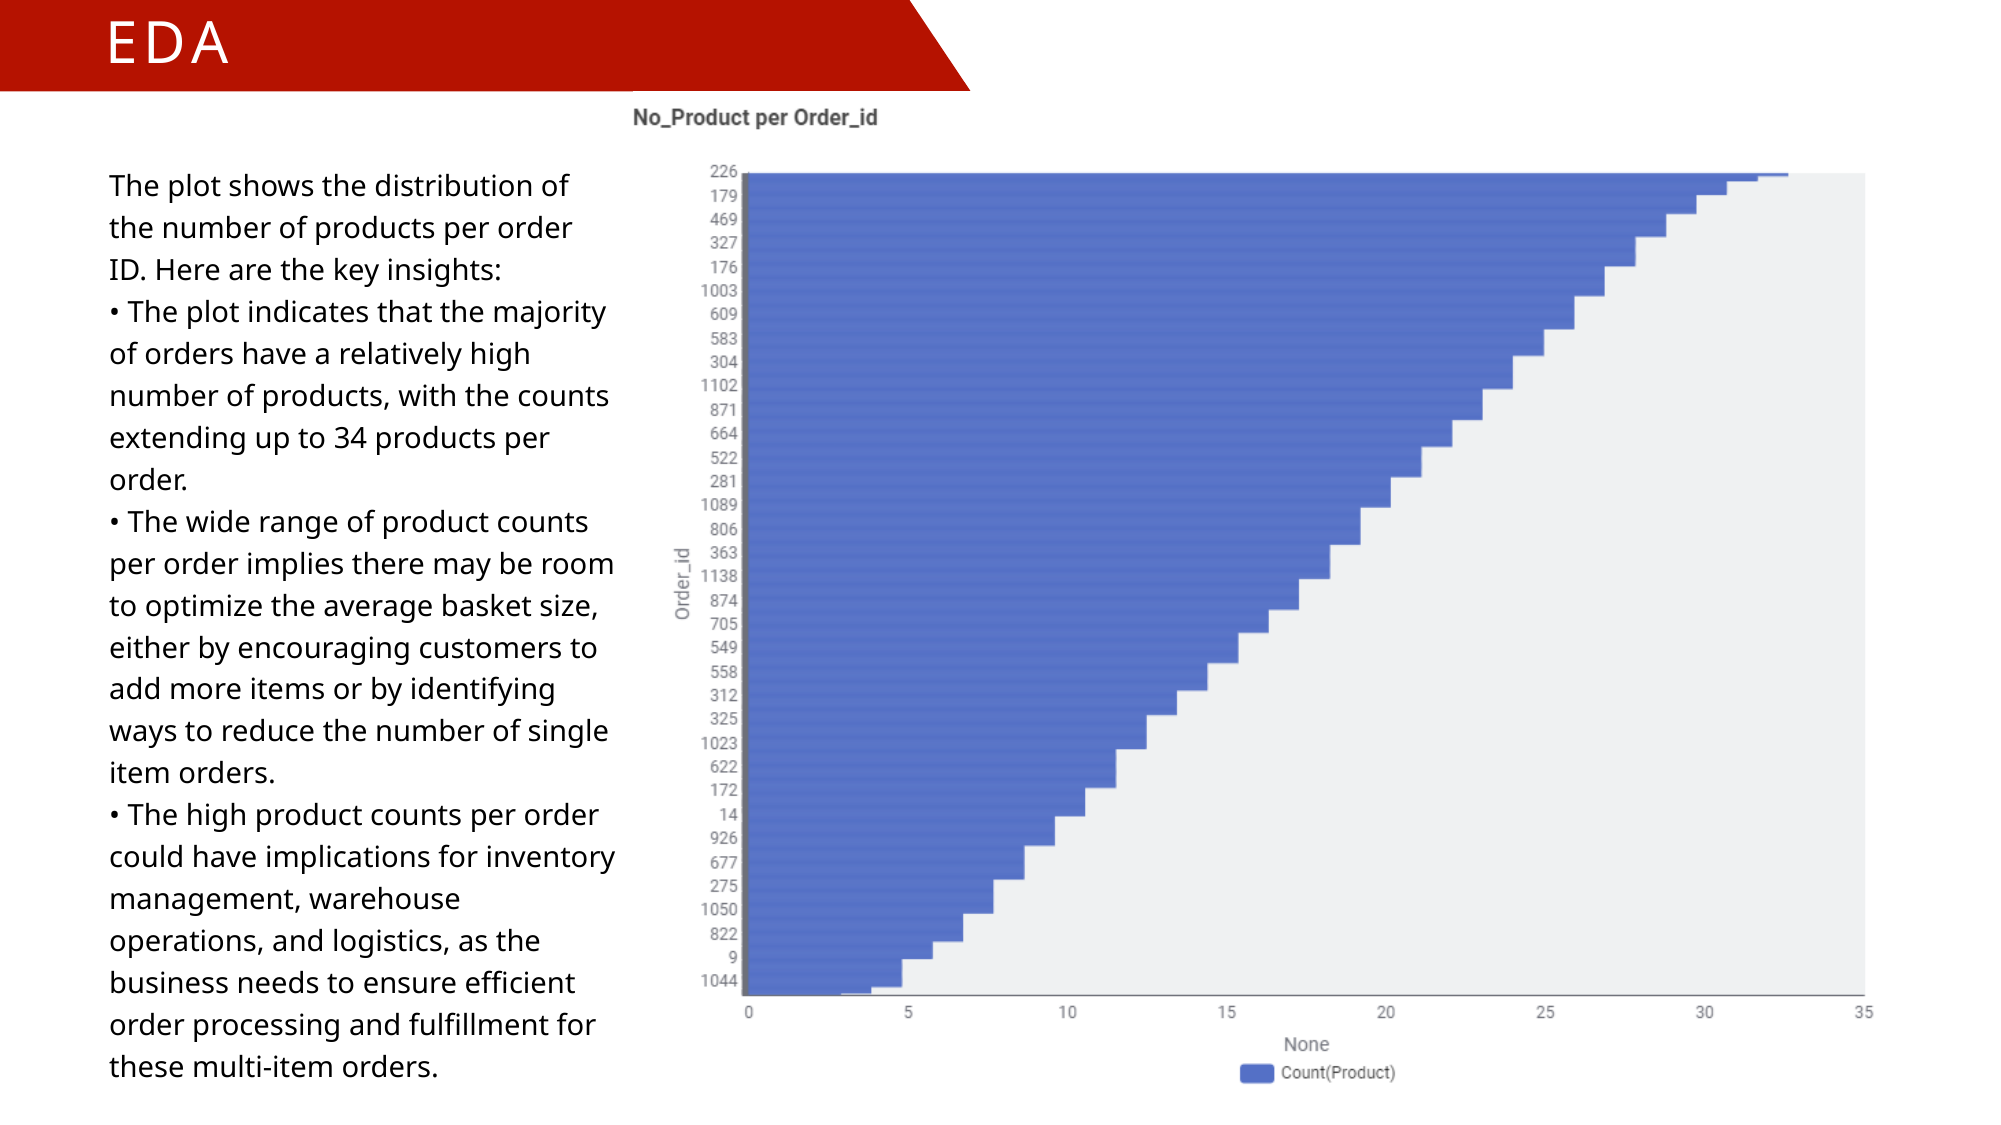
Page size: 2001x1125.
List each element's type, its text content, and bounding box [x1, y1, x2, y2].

text_box The plot shows the distribution of the number of products per order ID. Here are the key insights: • The plot indicates that the majority of orders have a relatively high number of products, with the counts extending up to 34 products per order. • The wide range of product counts per order implies there may be room to optimize the average basket size, either by encouraging customers to add more items or by identifying ways to reduce the number of single item orders. • The high product counts per order could have implications for inventory management, warehouse operations, and logistics, as the business needs to ensure efficient order processing and fulfillment for these multi-item orders. [94, 153, 632, 1091]
text_box EDA [0, 0, 971, 92]
picture [632, 91, 2000, 1091]
